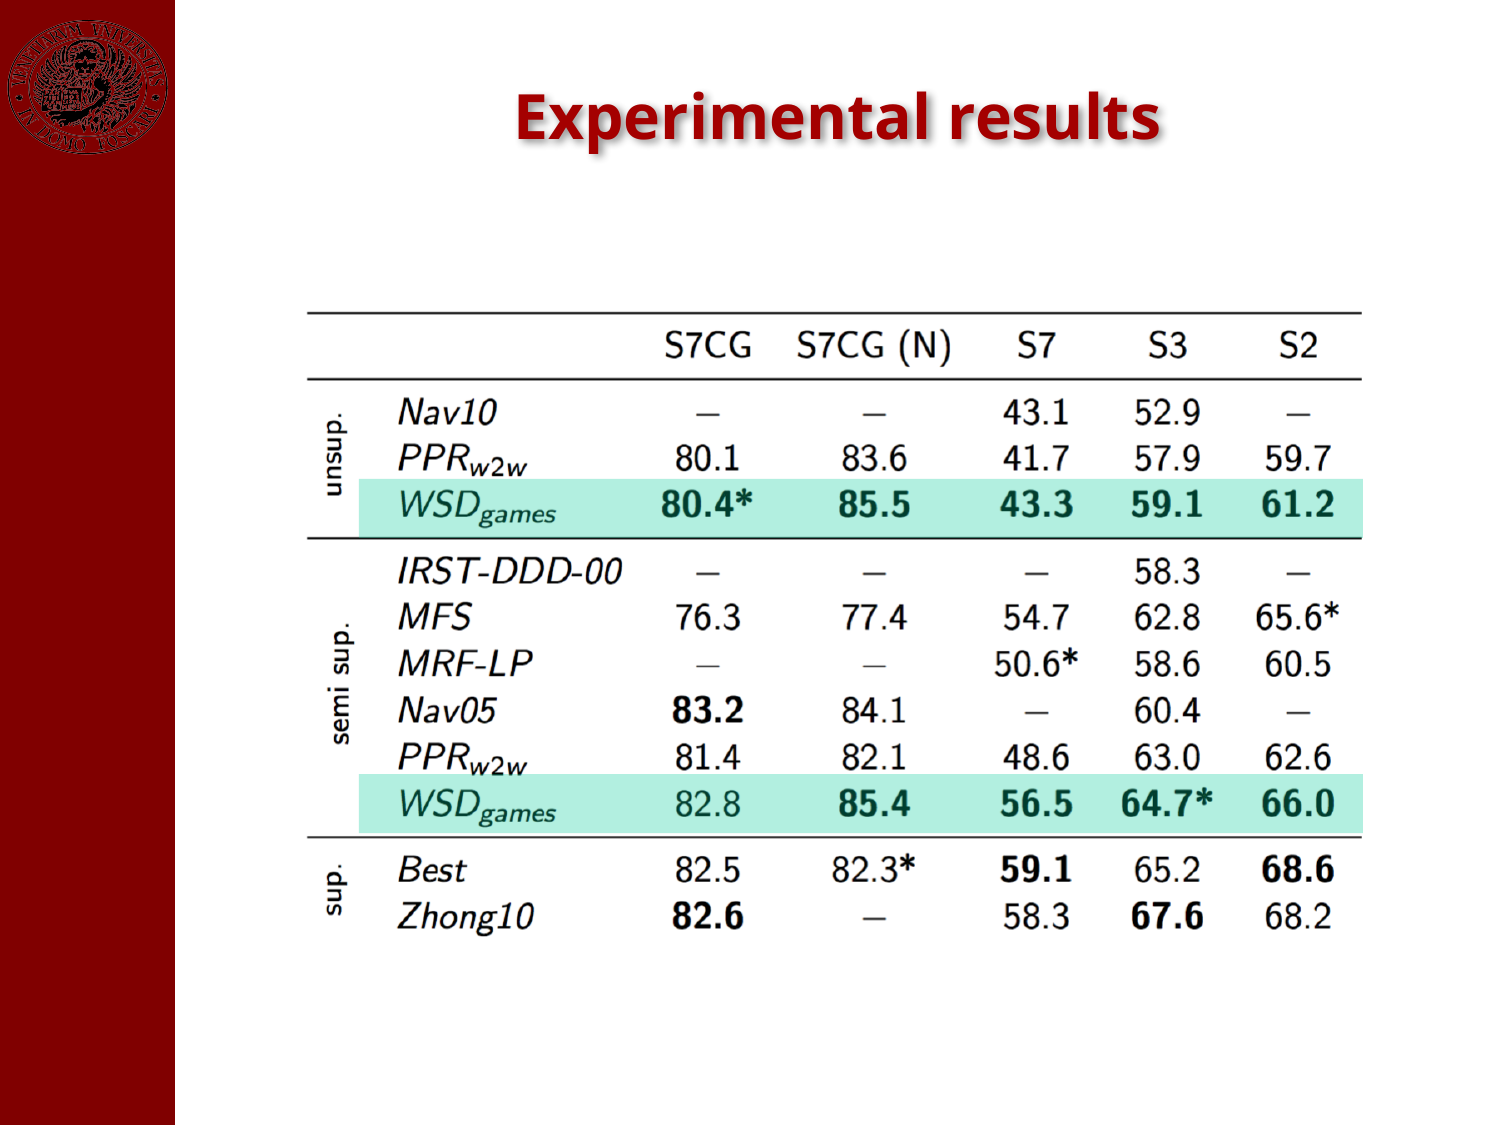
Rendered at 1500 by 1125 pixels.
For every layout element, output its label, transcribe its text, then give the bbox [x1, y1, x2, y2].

picture [0, 12, 175, 275]
text_box Experimental results [262, 20, 1413, 209]
picture [299, 302, 1377, 952]
